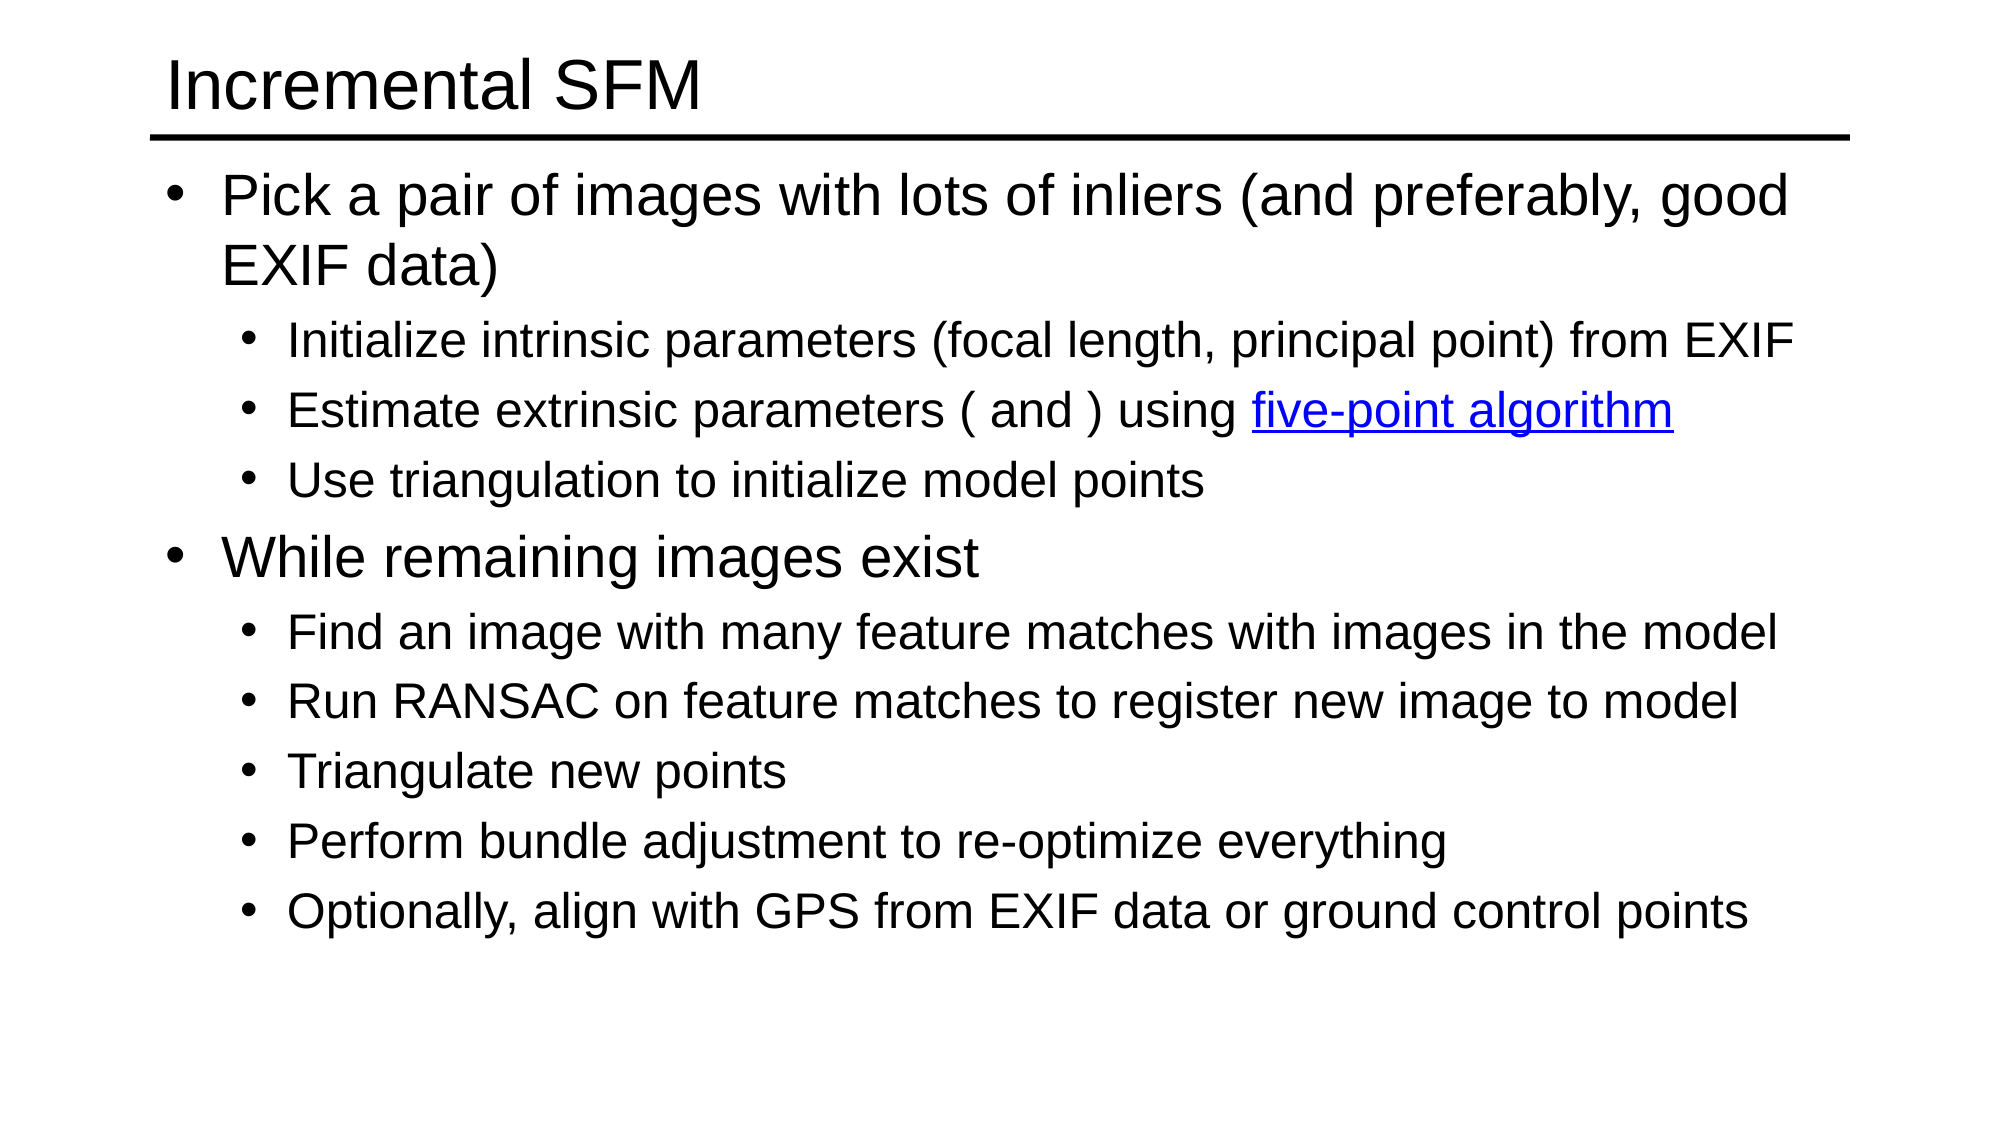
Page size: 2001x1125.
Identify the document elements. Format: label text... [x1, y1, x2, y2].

title Incremental SFM [149, 12, 1851, 151]
